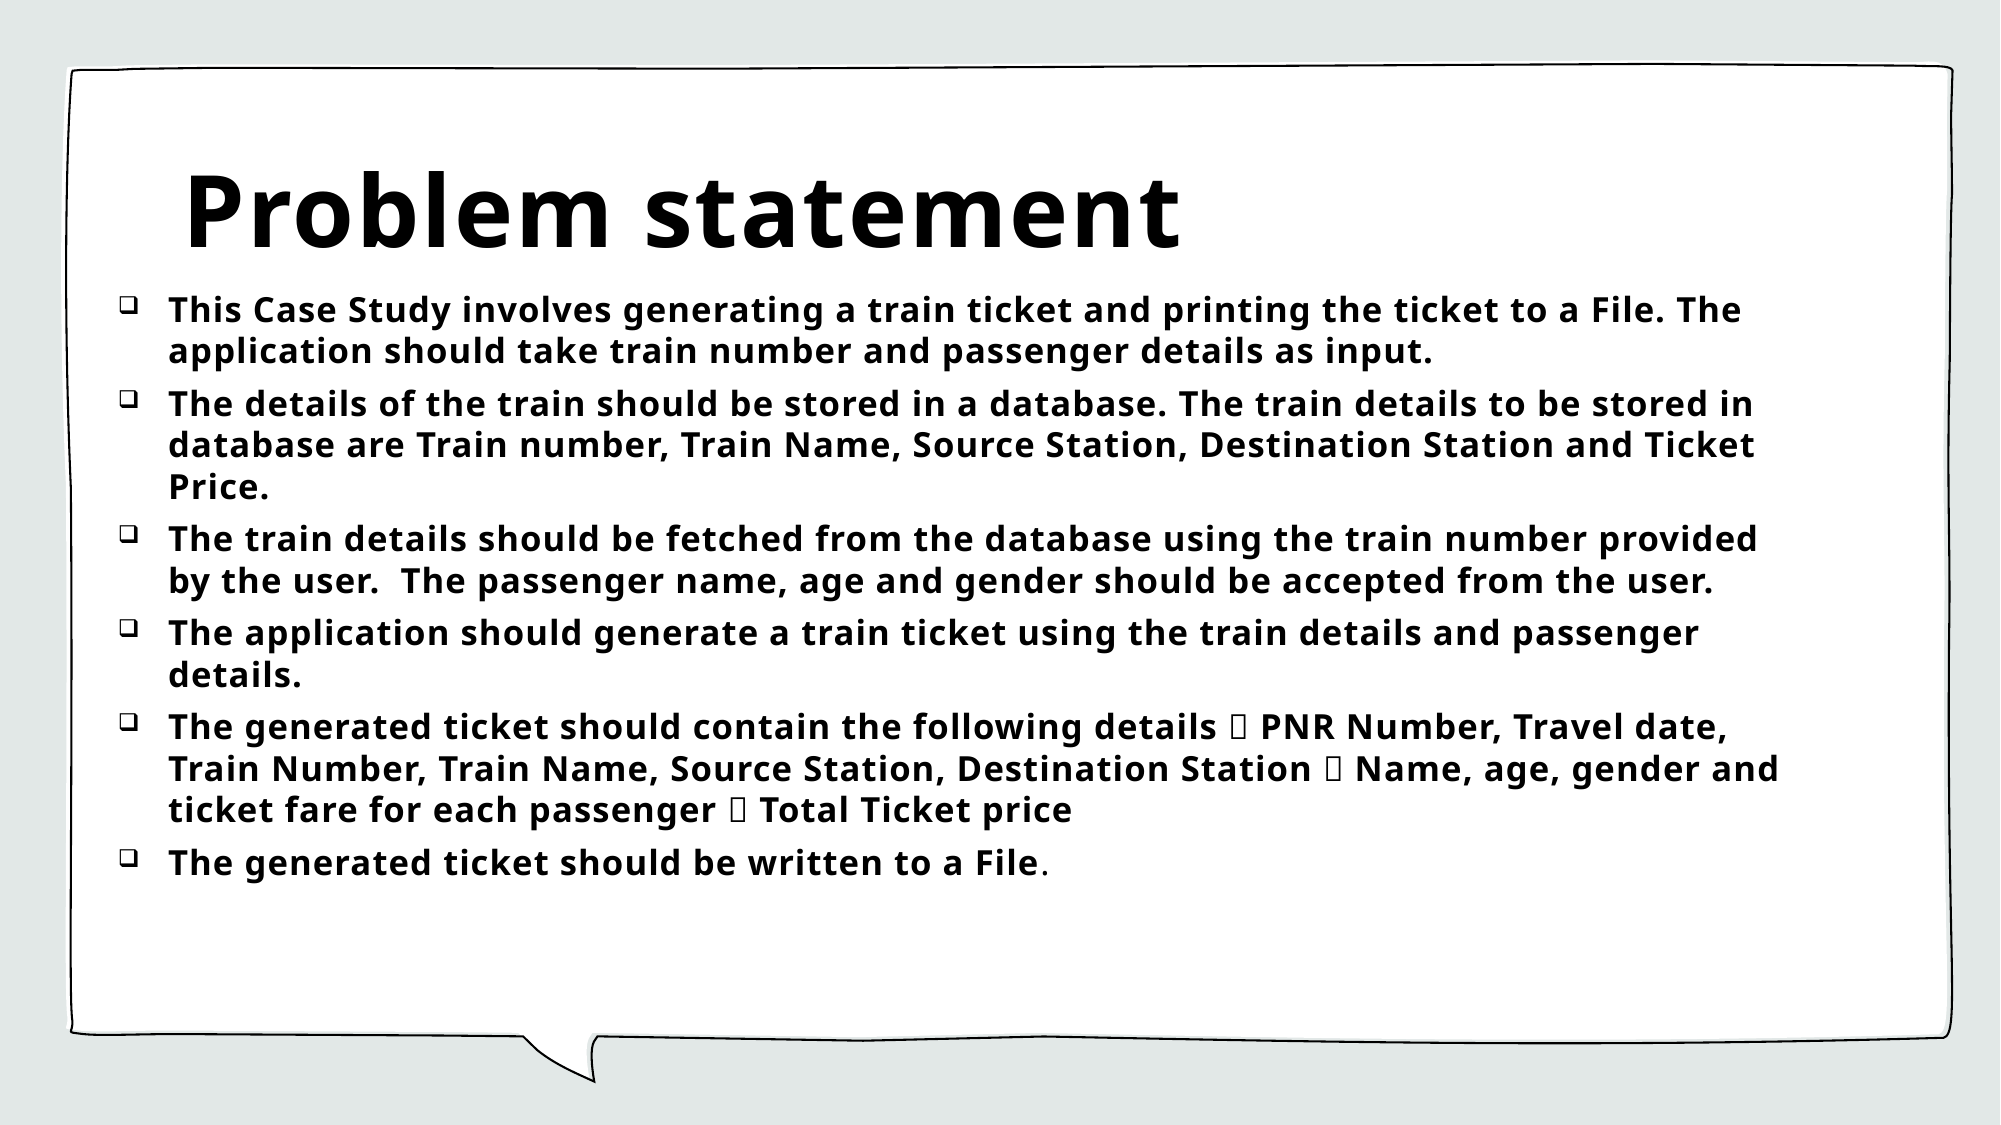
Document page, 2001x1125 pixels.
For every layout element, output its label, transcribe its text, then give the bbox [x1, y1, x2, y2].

title Problem statement [167, 91, 1863, 324]
list This Case Study involves generating a train ticket and printing the ticket to a File. The application should take train number and passenger details as input. The details of the train should be stored in a database. The train details to be stored in database are Train number, Train Name, Source Station, Destination Station and Ticket Price. The train details should be fetched from the database using the train number provided by the user. The passenger name, age and gender should be accepted from the user. The application should generate a train ticket using the train details and passenger details. The generated ticket should contain the following details  PNR Number, Travel date, Train Number, Train Name, Source Station, Destination Station  Name, age, gender and ticket fare for each passenger  Total Ticket price The generated ticket should be written to a File. [102, 280, 1798, 909]
